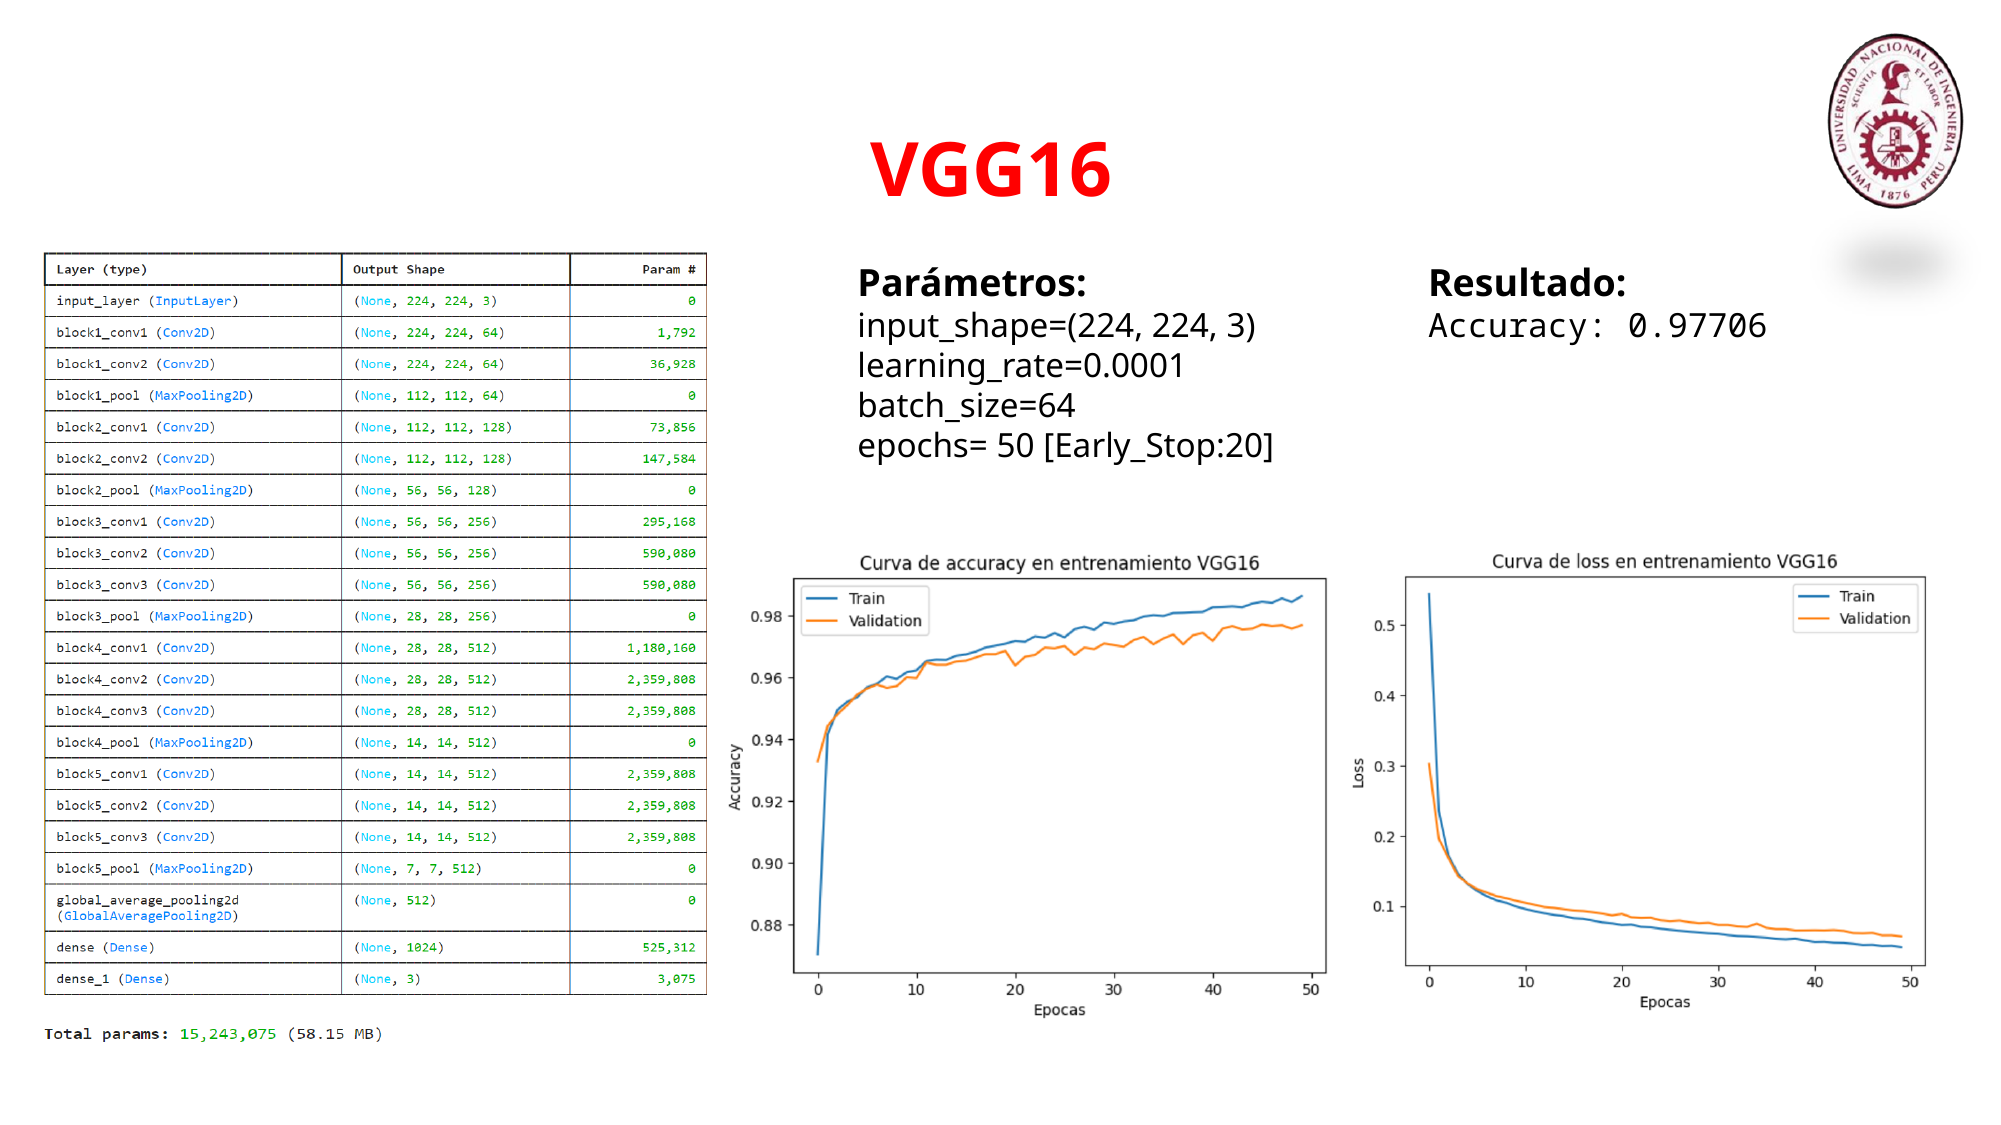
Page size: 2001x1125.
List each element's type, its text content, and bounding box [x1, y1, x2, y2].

picture [39, 1024, 385, 1042]
text_box Resultado: Accuracy: 0.97706 [1413, 251, 1864, 352]
picture [1790, 33, 2000, 330]
picture [39, 251, 707, 997]
text_box VGG16 [120, 113, 1790, 219]
picture [1350, 548, 1932, 1017]
text_box Parámetros: input_shape=(224, 224, 3) learning_rate=0.0001 batch_size=64 epochs= 50 [Early_Stop:20] [842, 251, 1293, 472]
picture [724, 548, 1331, 1026]
